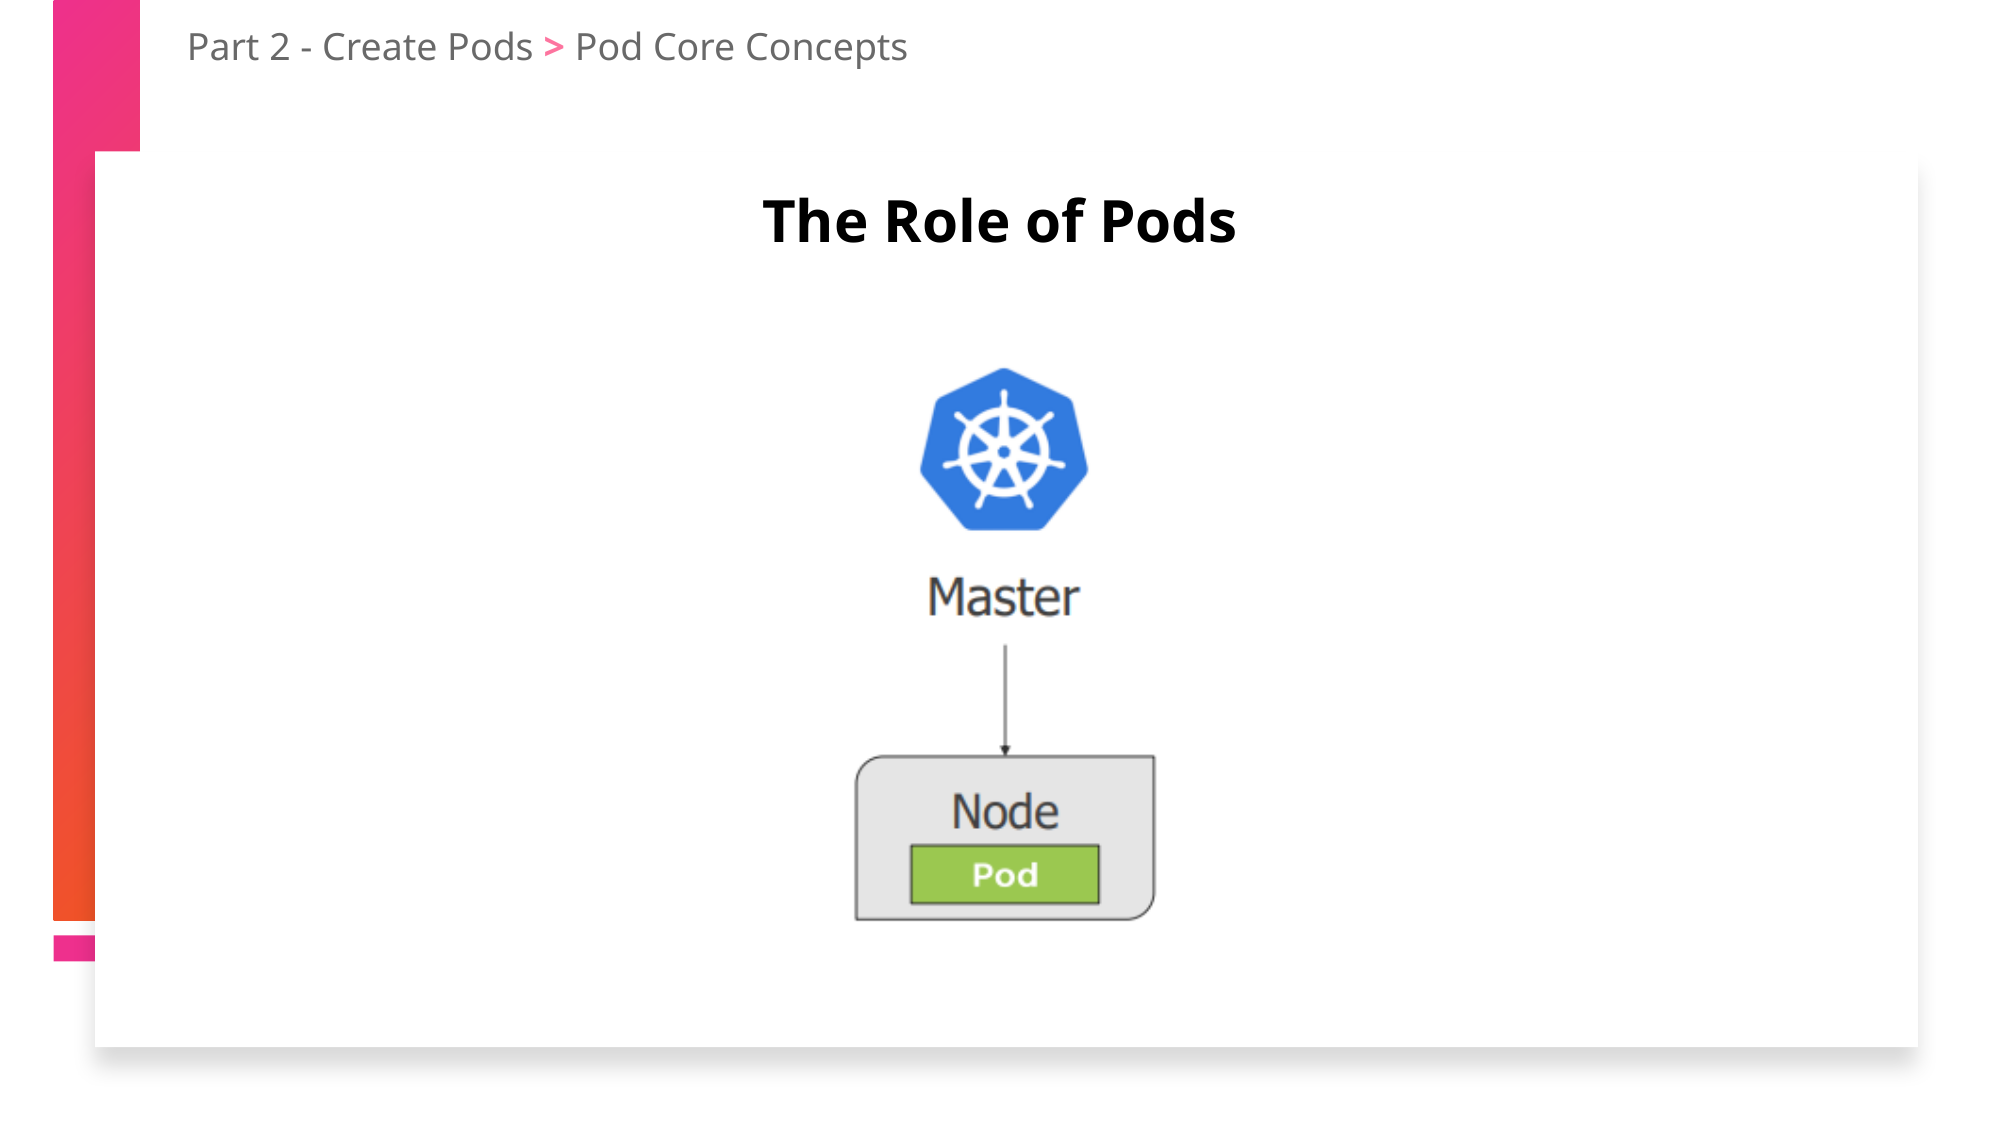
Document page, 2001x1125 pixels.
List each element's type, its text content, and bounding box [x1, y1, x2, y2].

text_box The Role of Pods [192, 172, 1808, 263]
text_box [94, 150, 1919, 1048]
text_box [0, 437, 578, 524]
picture [768, 331, 1232, 974]
text_box Part 2 - Create Pods > Pod Core Concepts [172, 15, 924, 75]
